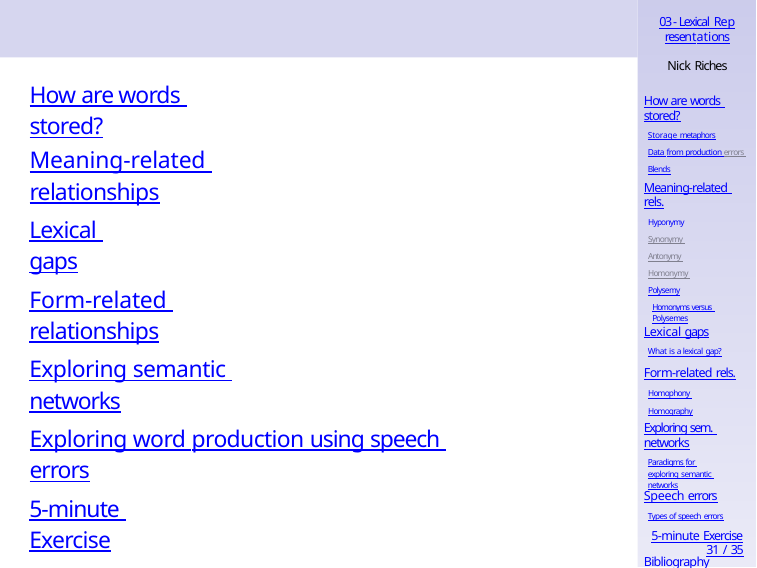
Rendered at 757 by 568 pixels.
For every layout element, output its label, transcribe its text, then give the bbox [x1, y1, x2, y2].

picture [637, 0, 756, 567]
text_box Exploring semantic networks [27, 353, 301, 418]
text_box [0, 0, 638, 58]
text_box 5-minute Exercise 31 / 35 Bibliography [641, 530, 745, 568]
text_box Speech errors Types of speech errors [641, 477, 733, 523]
text_box How are words stored? Storage metaphors Data from production errors Blends [641, 92, 754, 176]
text_box Meaning-related rels. Hyponymy Synonymy Antonymy Homonymy Polysemy Homonyms versus Polysemes [641, 179, 736, 325]
text_box Form-related relationships [27, 283, 278, 348]
text_box Lexical gaps What is a lexical gap? [641, 312, 732, 354]
text_box Form-related rels. Homophony Homography [641, 354, 744, 417]
text_box Lexical gaps [27, 213, 147, 279]
text_box Meaning-related relationships [27, 144, 310, 209]
text_box Exploring word production using speech errors [27, 422, 470, 487]
text_box Exploring sem. networks Paradigms for exploring semantic networks [641, 419, 737, 492]
text_box 5-minute Exercise [27, 492, 200, 557]
text_box How are words stored? [27, 78, 247, 144]
text_box 03 - Lexical Representations Nick Riches [651, 13, 743, 73]
